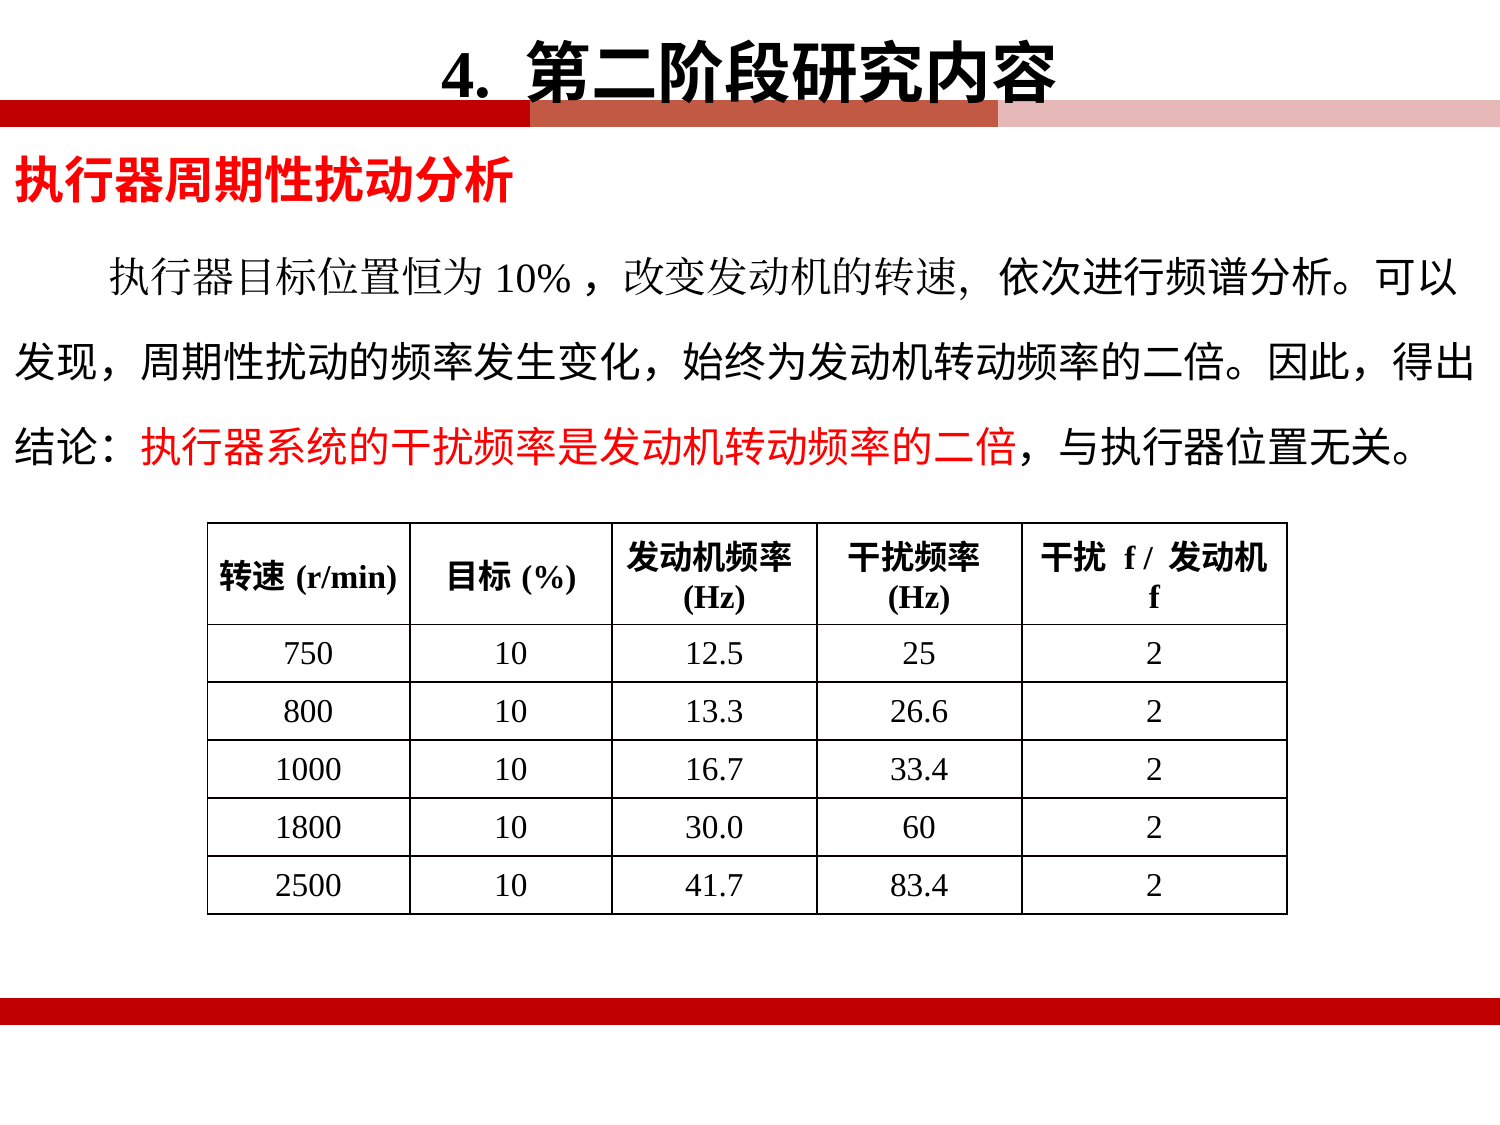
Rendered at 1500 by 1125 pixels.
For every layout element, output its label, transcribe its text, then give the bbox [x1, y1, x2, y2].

table_cell 83.4 [818, 857, 1021, 913]
text_box 执行器目标位置恒为10%，改变发动机的转速，依次进行频谱分析。可以发现，周期性扰动的频率发生变化，始终为发动机转动频率的二倍。因此，得出结论：执行器系统的干扰频率是发动机转动频率的二倍，与执行器位置无关。 [0, 217, 1500, 478]
table_cell 2 [1023, 625, 1286, 681]
text_box 4. 第二阶段研究内容 [0, 0, 1500, 111]
text_box 执行器周期性扰动分析 [0, 118, 1500, 217]
table_cell 26.6 [818, 683, 1021, 739]
table_cell 1800 [208, 799, 409, 855]
table_cell 2 [1023, 857, 1286, 913]
table_cell 12.5 [613, 625, 816, 681]
table_cell 16.7 [613, 741, 816, 797]
table_header 目标(%) [411, 524, 611, 624]
table_header 干扰 f / 发动机 f [1023, 524, 1286, 624]
table_cell 1000 [208, 741, 409, 797]
table_cell 2 [1023, 741, 1286, 797]
table_cell 13.3 [613, 683, 816, 739]
table_cell 30.0 [613, 799, 816, 855]
table_cell 800 [208, 683, 409, 739]
table_cell 10 [411, 799, 611, 855]
table_header 干扰频率(Hz) [818, 524, 1021, 624]
table_cell 2500 [208, 857, 409, 913]
table_cell 2 [1023, 799, 1286, 855]
table_cell 10 [411, 683, 611, 739]
table_cell 10 [411, 741, 611, 797]
table_cell 750 [208, 625, 409, 681]
table_cell 2 [1023, 683, 1286, 739]
table_cell 10 [411, 625, 611, 681]
table_cell 41.7 [613, 857, 816, 913]
table_cell 25 [818, 625, 1021, 681]
table_cell 60 [818, 799, 1021, 855]
table_header 发动机频率(Hz) [613, 524, 816, 624]
table_cell 10 [411, 857, 611, 913]
table_header 转速(r/min) [208, 524, 409, 624]
table_cell 33.4 [818, 741, 1021, 797]
